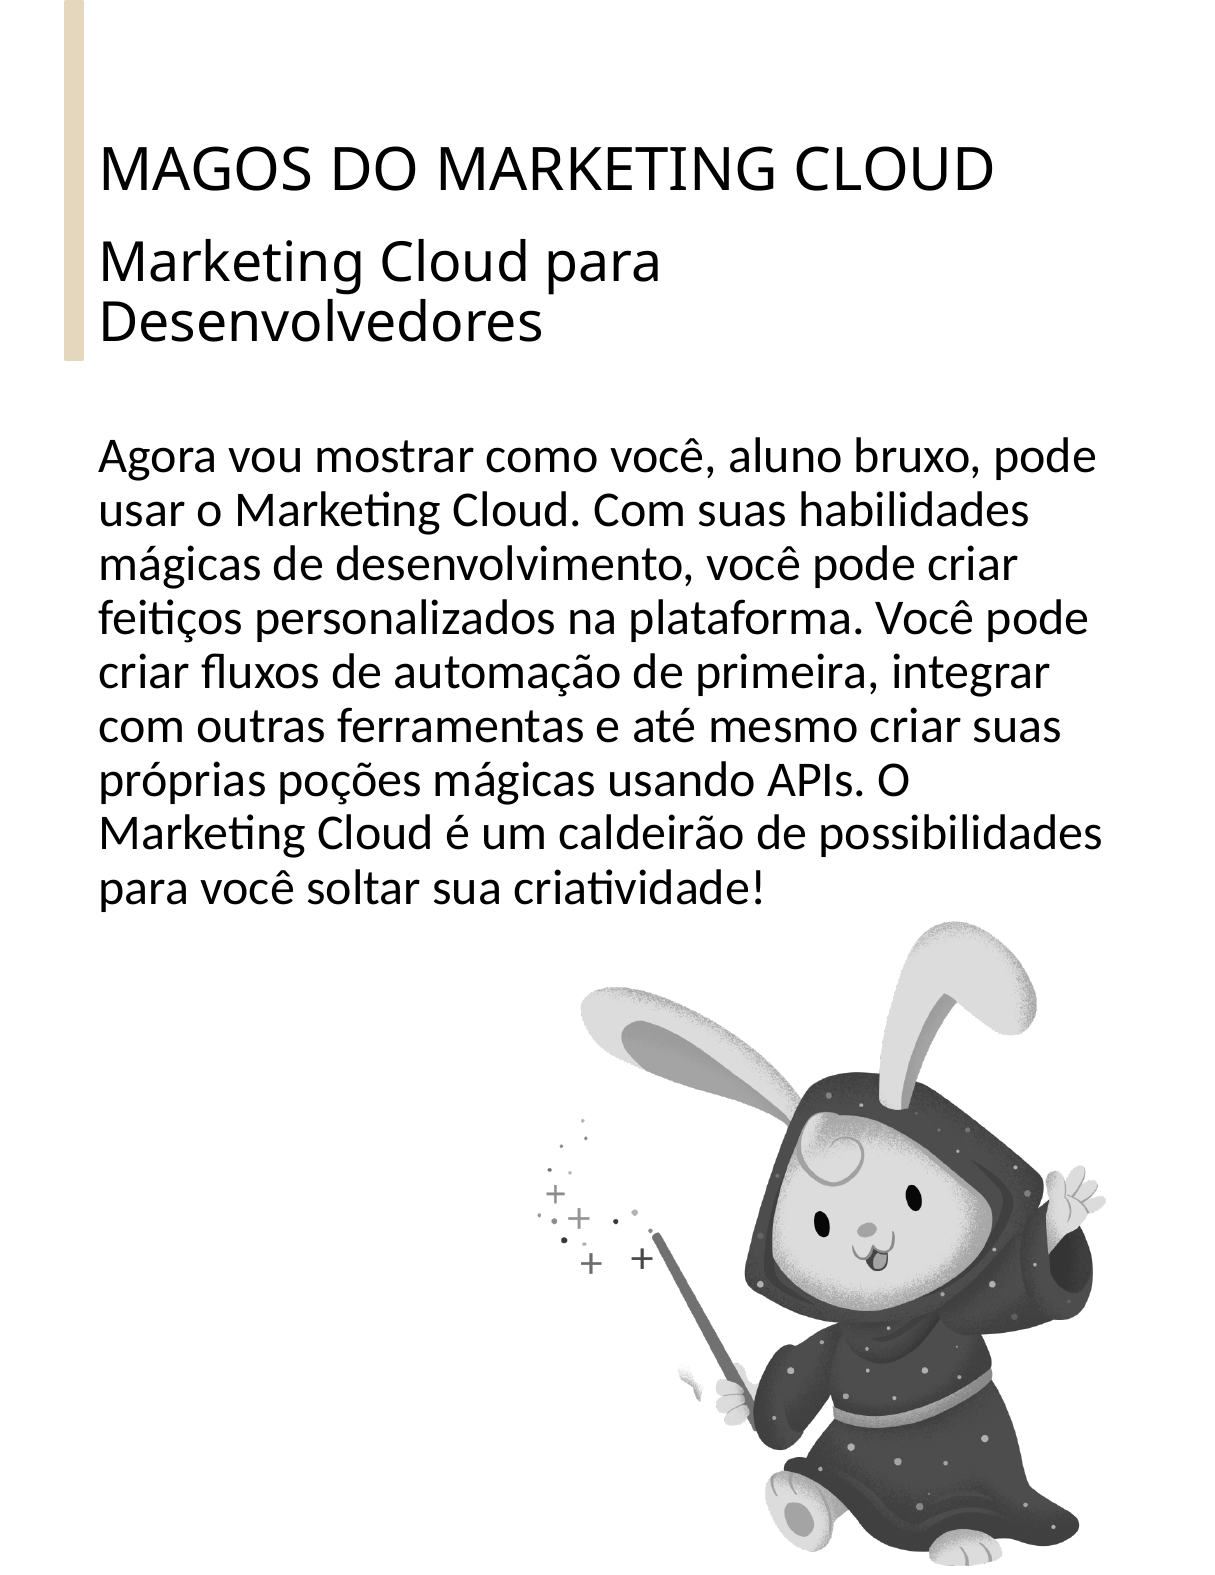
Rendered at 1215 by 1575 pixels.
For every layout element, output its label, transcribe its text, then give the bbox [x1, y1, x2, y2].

title MAGOS DO MARKETING CLOUD [83, 104, 1014, 239]
list Agora vou mostrar como você, aluno bruxo, pode usar o Marketing Cloud. Com suas habilidades mágicas de desenvolvimento, você pode criar feitiços personalizados na plataforma. Você pode criar fluxos de automação de primeira, integrar com outras ferramentas e até mesmo criar suas próprias poções mágicas usando APIs. O Marketing Cloud é um caldeirão de possibilidades para você soltar sua criatividade! [83, 421, 1131, 1421]
text_box [64, 0, 84, 362]
text_box Marketing Cloud para Desenvolvedores [83, 226, 995, 361]
picture [524, 903, 1177, 1575]
